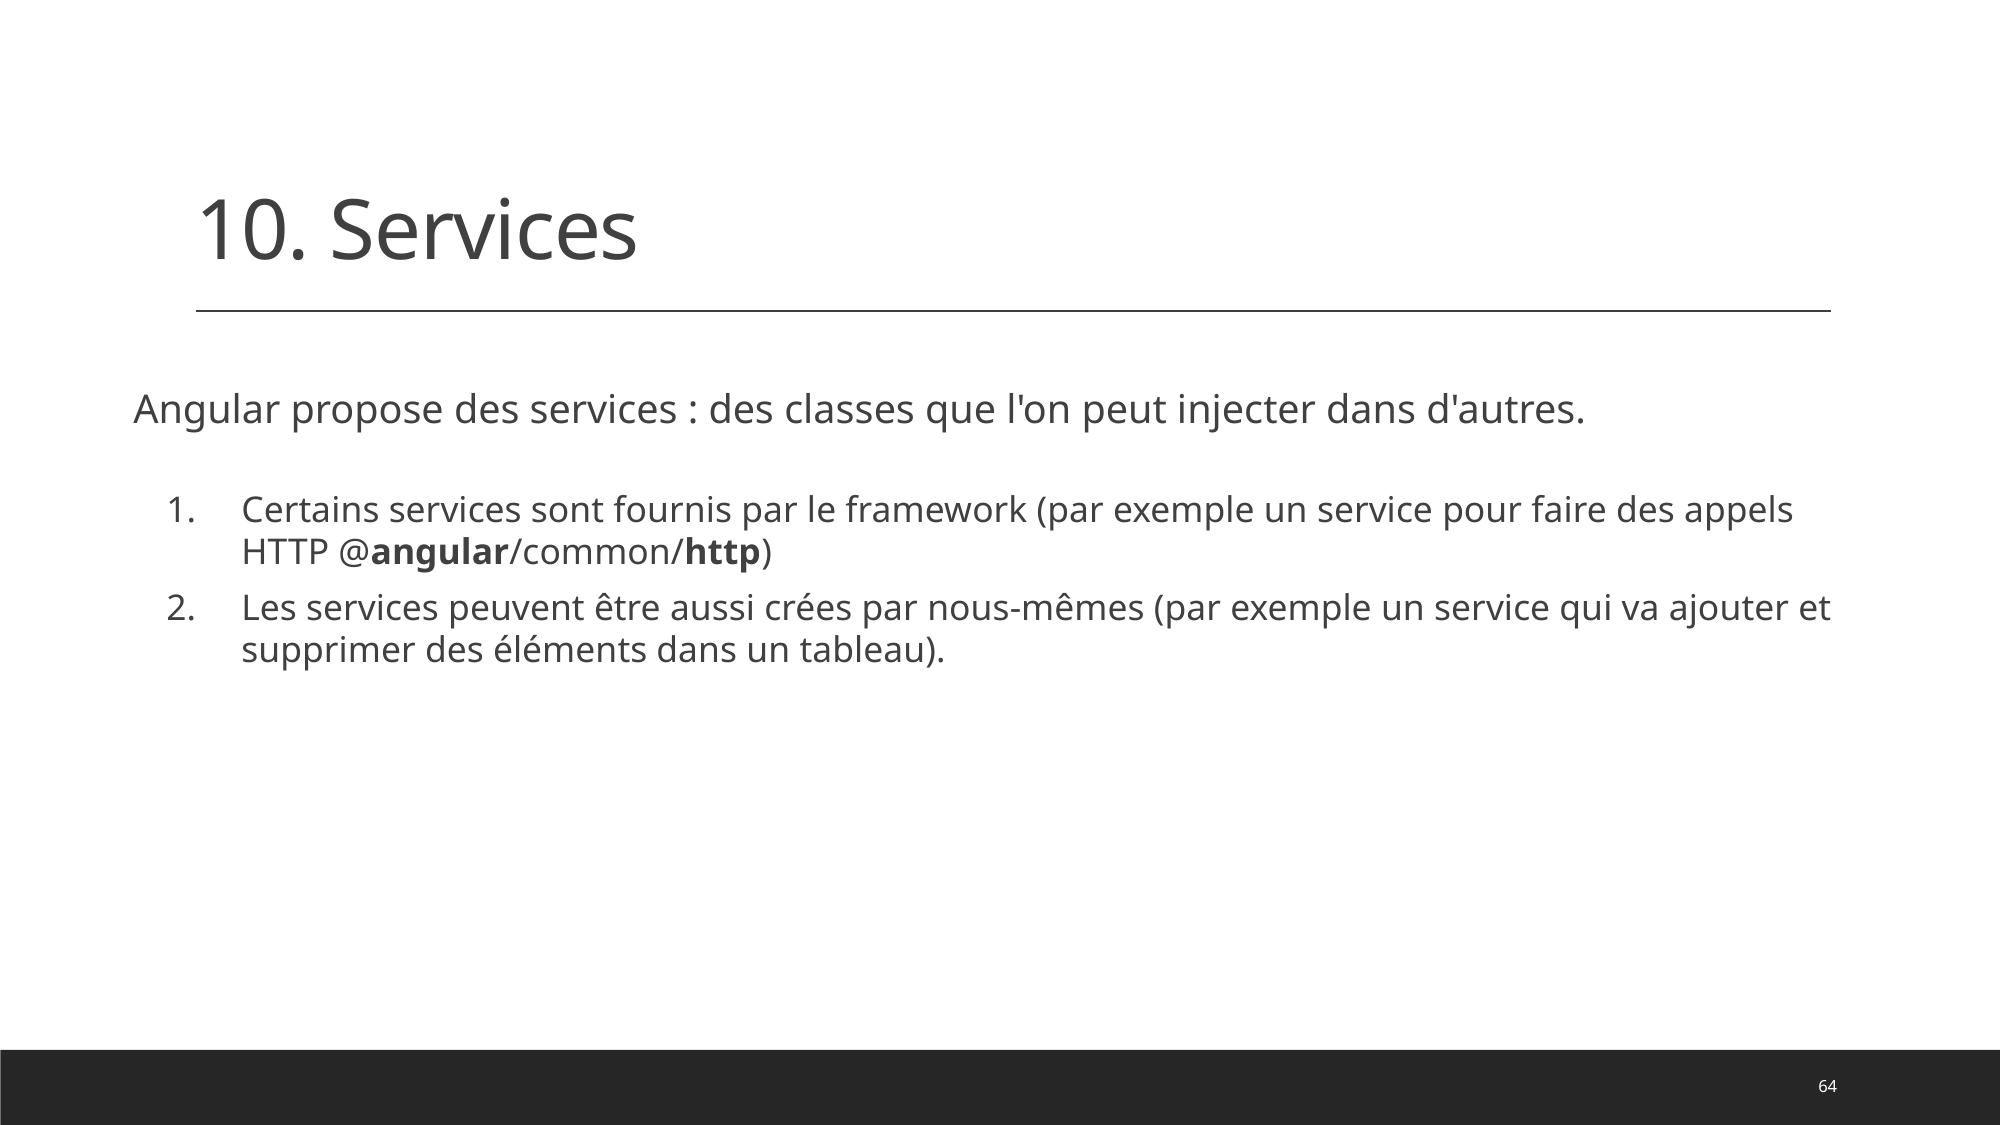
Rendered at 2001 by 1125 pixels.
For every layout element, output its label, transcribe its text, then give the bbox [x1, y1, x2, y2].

text_box Angular propose des services : des classes que l'on peut injecter dans d'autres. Certains services sont fournis par le framework (par exemple un service pour faire des appels HTTP @angular/common/http) Les services peuvent être aussi crées par nous-mêmes (par exemple un service qui va ajouter et supprimer des éléments dans un tableau). [118, 371, 1872, 922]
title 10. Services [180, 47, 1830, 285]
slide_number 64 [1803, 1057, 1932, 1118]
